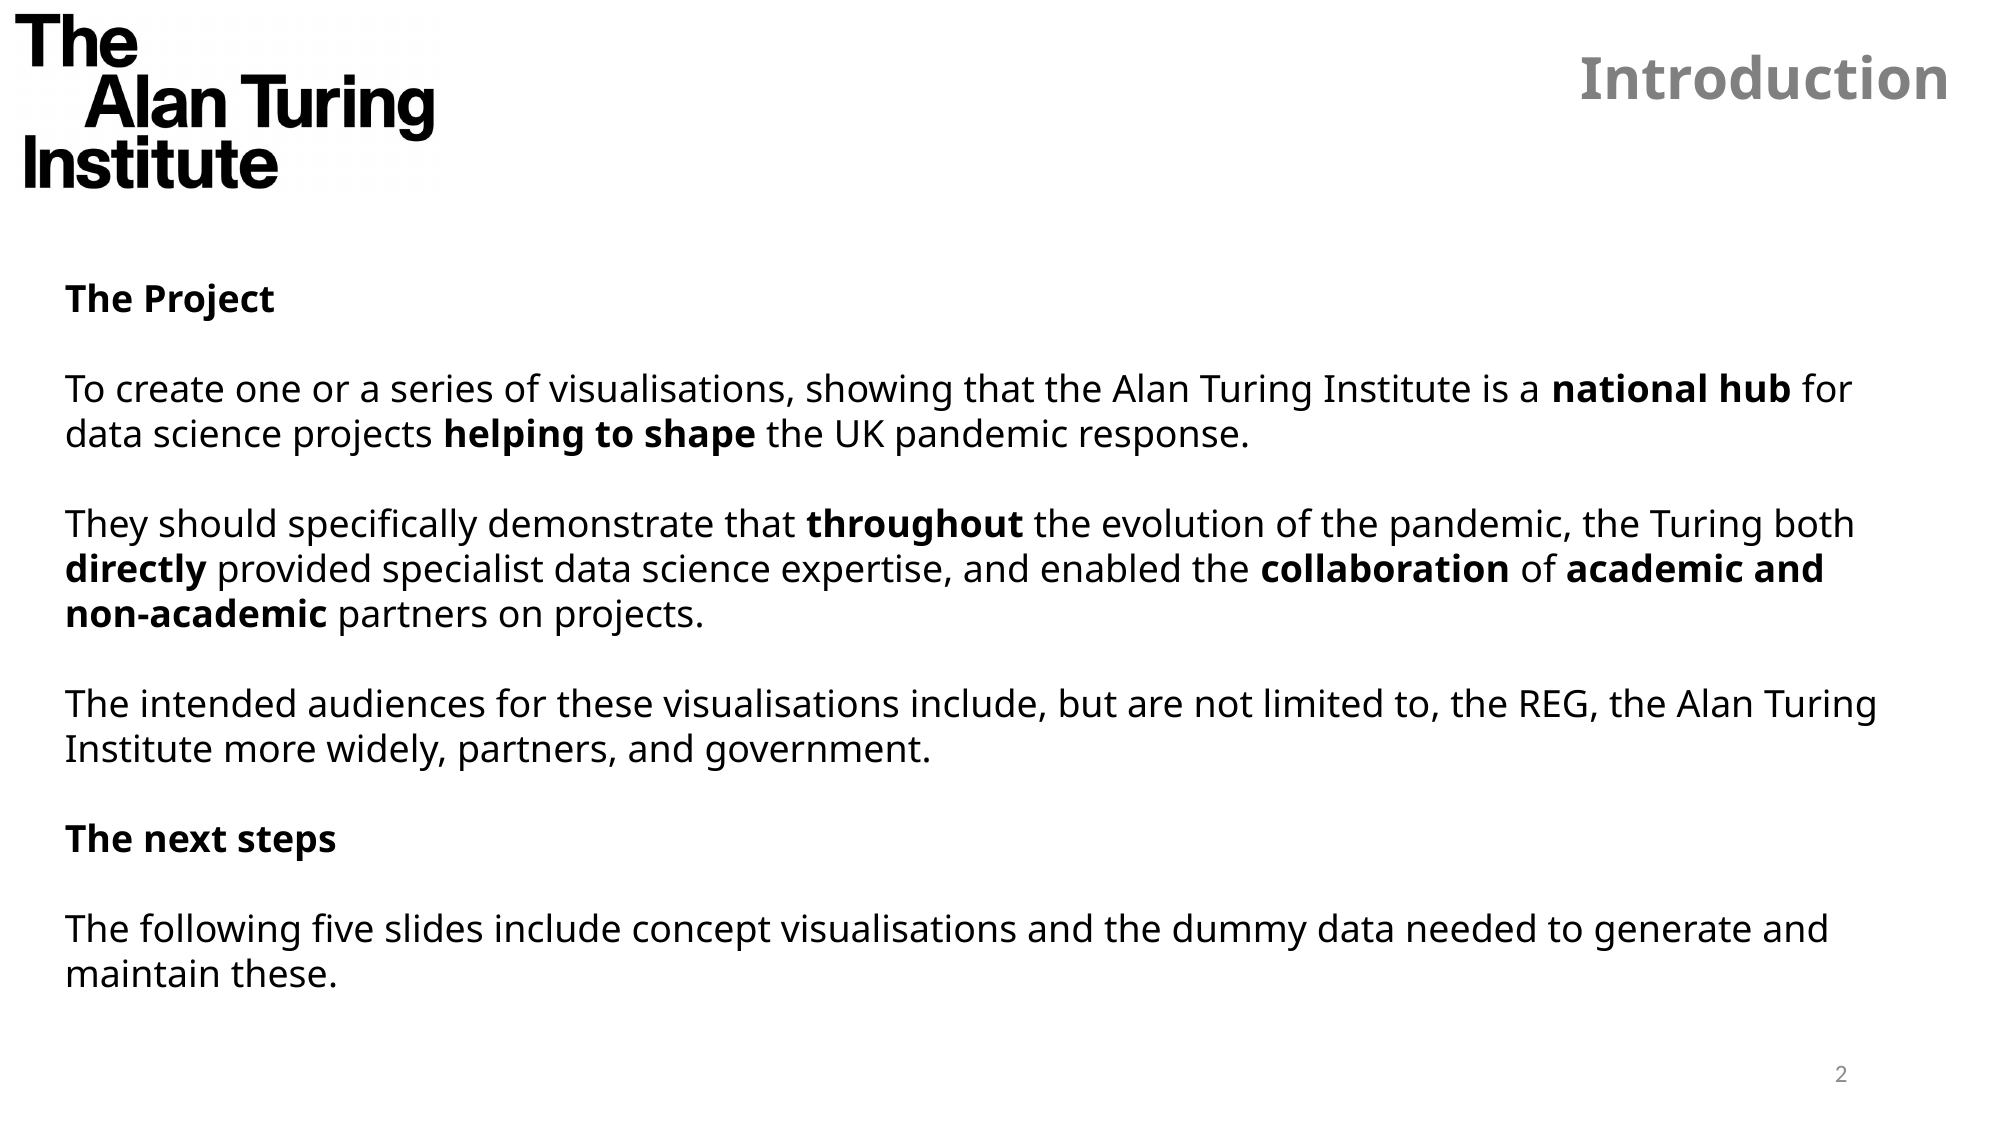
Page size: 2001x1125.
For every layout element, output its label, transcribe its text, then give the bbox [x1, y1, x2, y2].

text_box Introduction [1496, 34, 2000, 120]
picture [10, 10, 439, 192]
slide_number 2 [1412, 1042, 1863, 1103]
text_box The Project To create one or a series of visualisations, showing that the Alan Turing Institute is a national hub for data science projects helping to shape the UK pandemic response. They should specifically demonstrate that throughout the evolution of the pandemic, the Turing both directly provided specialist data science expertise, and enabled the collaboration of academic and non-academic partners on projects. The intended audiences for these visualisations include, but are not limited to, the REG, the Alan Turing Institute more widely, partners, and government. The next steps The following five slides include concept visualisations and the dummy data needed to generate and maintain these. [50, 267, 1917, 1002]
